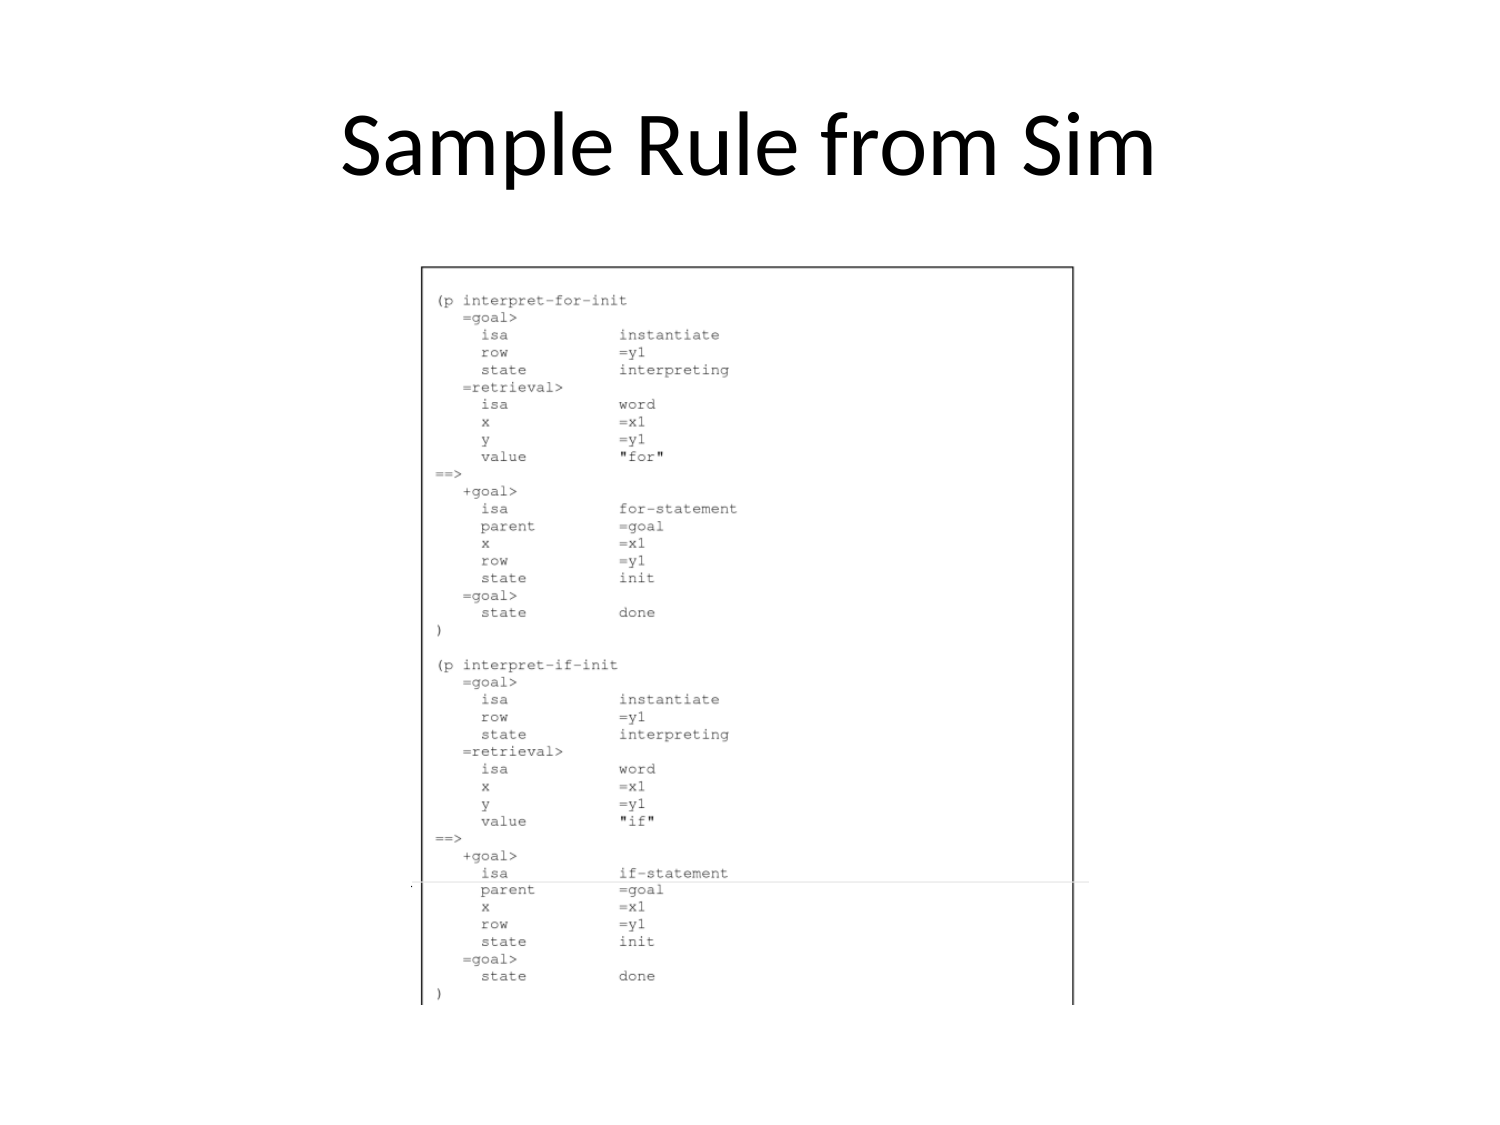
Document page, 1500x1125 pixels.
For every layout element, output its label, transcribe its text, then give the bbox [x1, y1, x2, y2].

title Sample Rule from Sim [75, 45, 1425, 233]
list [410, 262, 1090, 1006]
